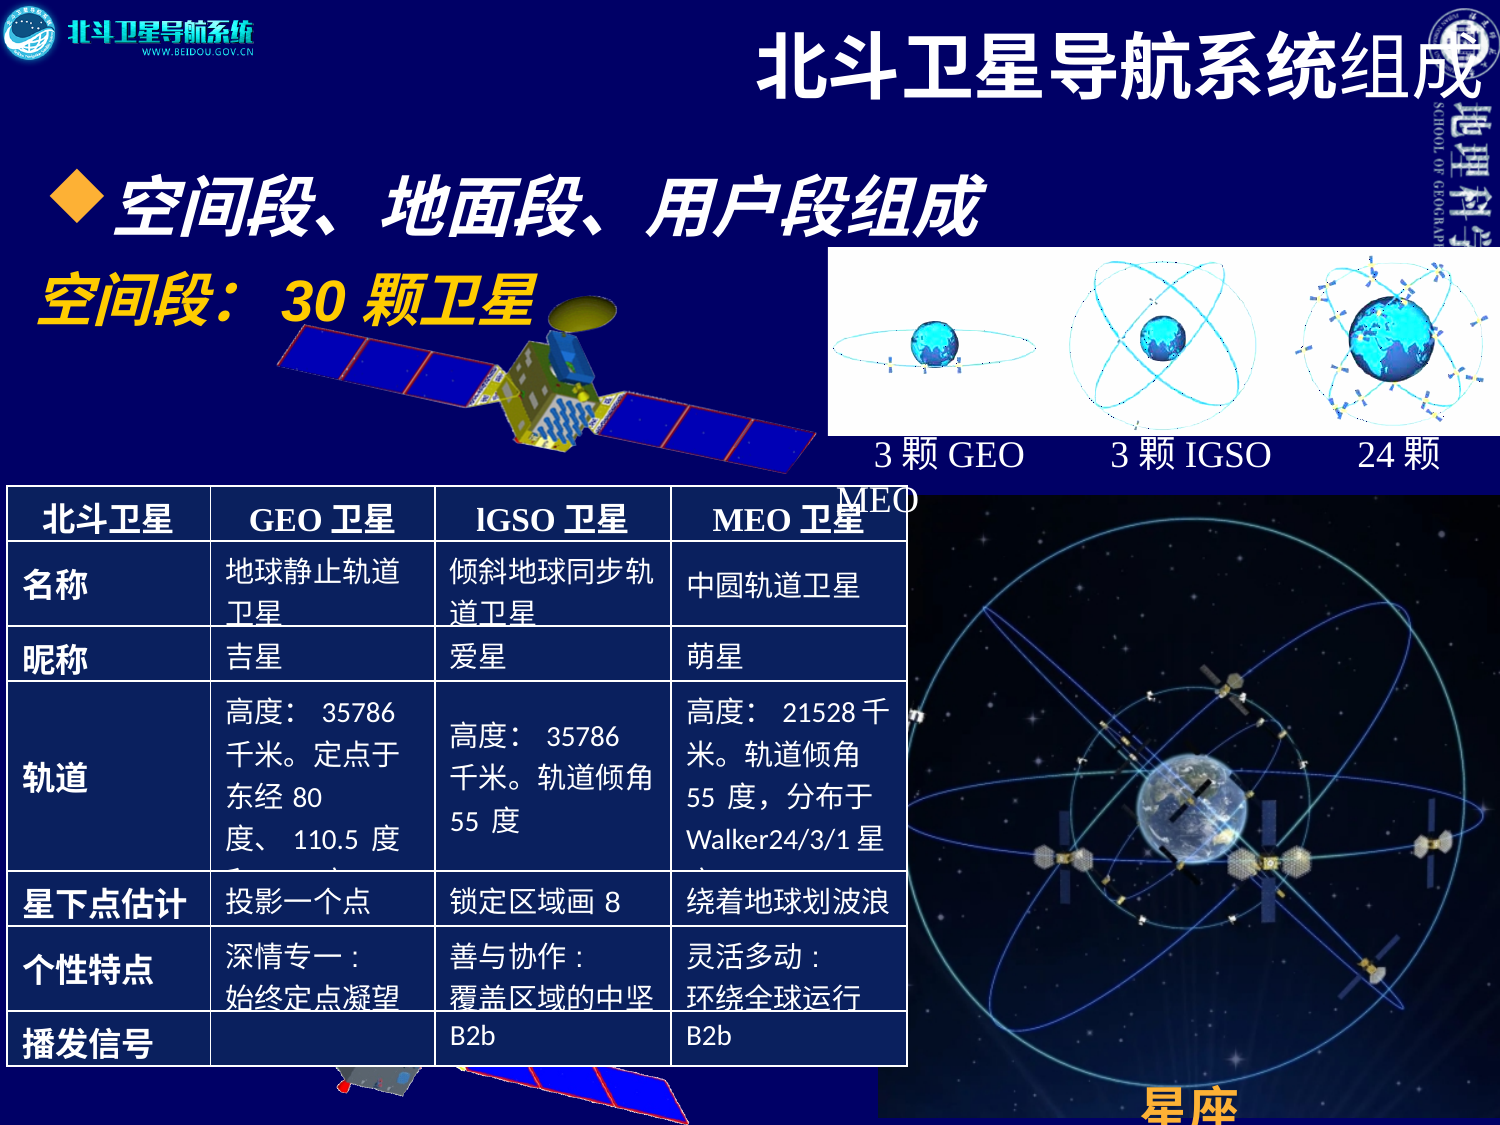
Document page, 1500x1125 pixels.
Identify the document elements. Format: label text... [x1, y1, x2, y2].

table_header lGSO卫星 [436, 497, 670, 540]
table_cell 个性特点 [8, 927, 47, 1010]
table_cell 锁定区域画8字 [436, 872, 670, 925]
table_cell 昵称 [8, 627, 210, 680]
text_box 3颗GEO 3颗IGSO 24颗MEO [821, 443, 1494, 528]
table_cell 高度：21528千米。轨道倾角55 度，分布于Walker24/3/1星座 [672, 682, 873, 870]
table_header 北斗卫星 [8, 487, 210, 540]
table_cell B2b [705, 1012, 873, 1065]
table_cell 地球静止轨道卫星 [211, 542, 434, 625]
table_cell 灵活多动: 环绕全球运行 [702, 927, 873, 1010]
table_header MEO卫星 [672, 497, 873, 540]
table_cell 轨道 [8, 682, 210, 870]
picture [273, 293, 825, 490]
table_cell 中圆轨道卫星 [672, 542, 873, 625]
text_box 空间段、地面段、用户段组成 [29, 157, 1081, 252]
picture [827, 247, 1500, 436]
table_cell 萌星 [672, 627, 873, 680]
title 北斗卫星导航系统组成 [0, 0, 1500, 129]
text_box 空间段：30颗卫星 [19, 255, 550, 341]
table_cell 爱星 [436, 627, 670, 680]
table_cell 星下点估计 [8, 872, 210, 925]
table_cell 高度：35786 千米。定点于东经80 度、110.5 度和140 度 [211, 682, 434, 870]
table_cell 吉星 [211, 627, 434, 680]
table_cell 投影一个点 [211, 872, 434, 925]
picture [49, 926, 708, 1125]
table_cell 绕着地球划波浪 [672, 872, 873, 925]
table_cell 高度：35786 千米。轨道倾角55 度 [436, 682, 670, 870]
table_cell 倾斜地球同步轨道卫星 [436, 542, 670, 625]
table_cell 播发信号 [8, 1012, 44, 1065]
picture [878, 494, 1500, 1118]
table_header GEO卫星 [211, 487, 434, 540]
table_cell 名称 [8, 542, 210, 625]
